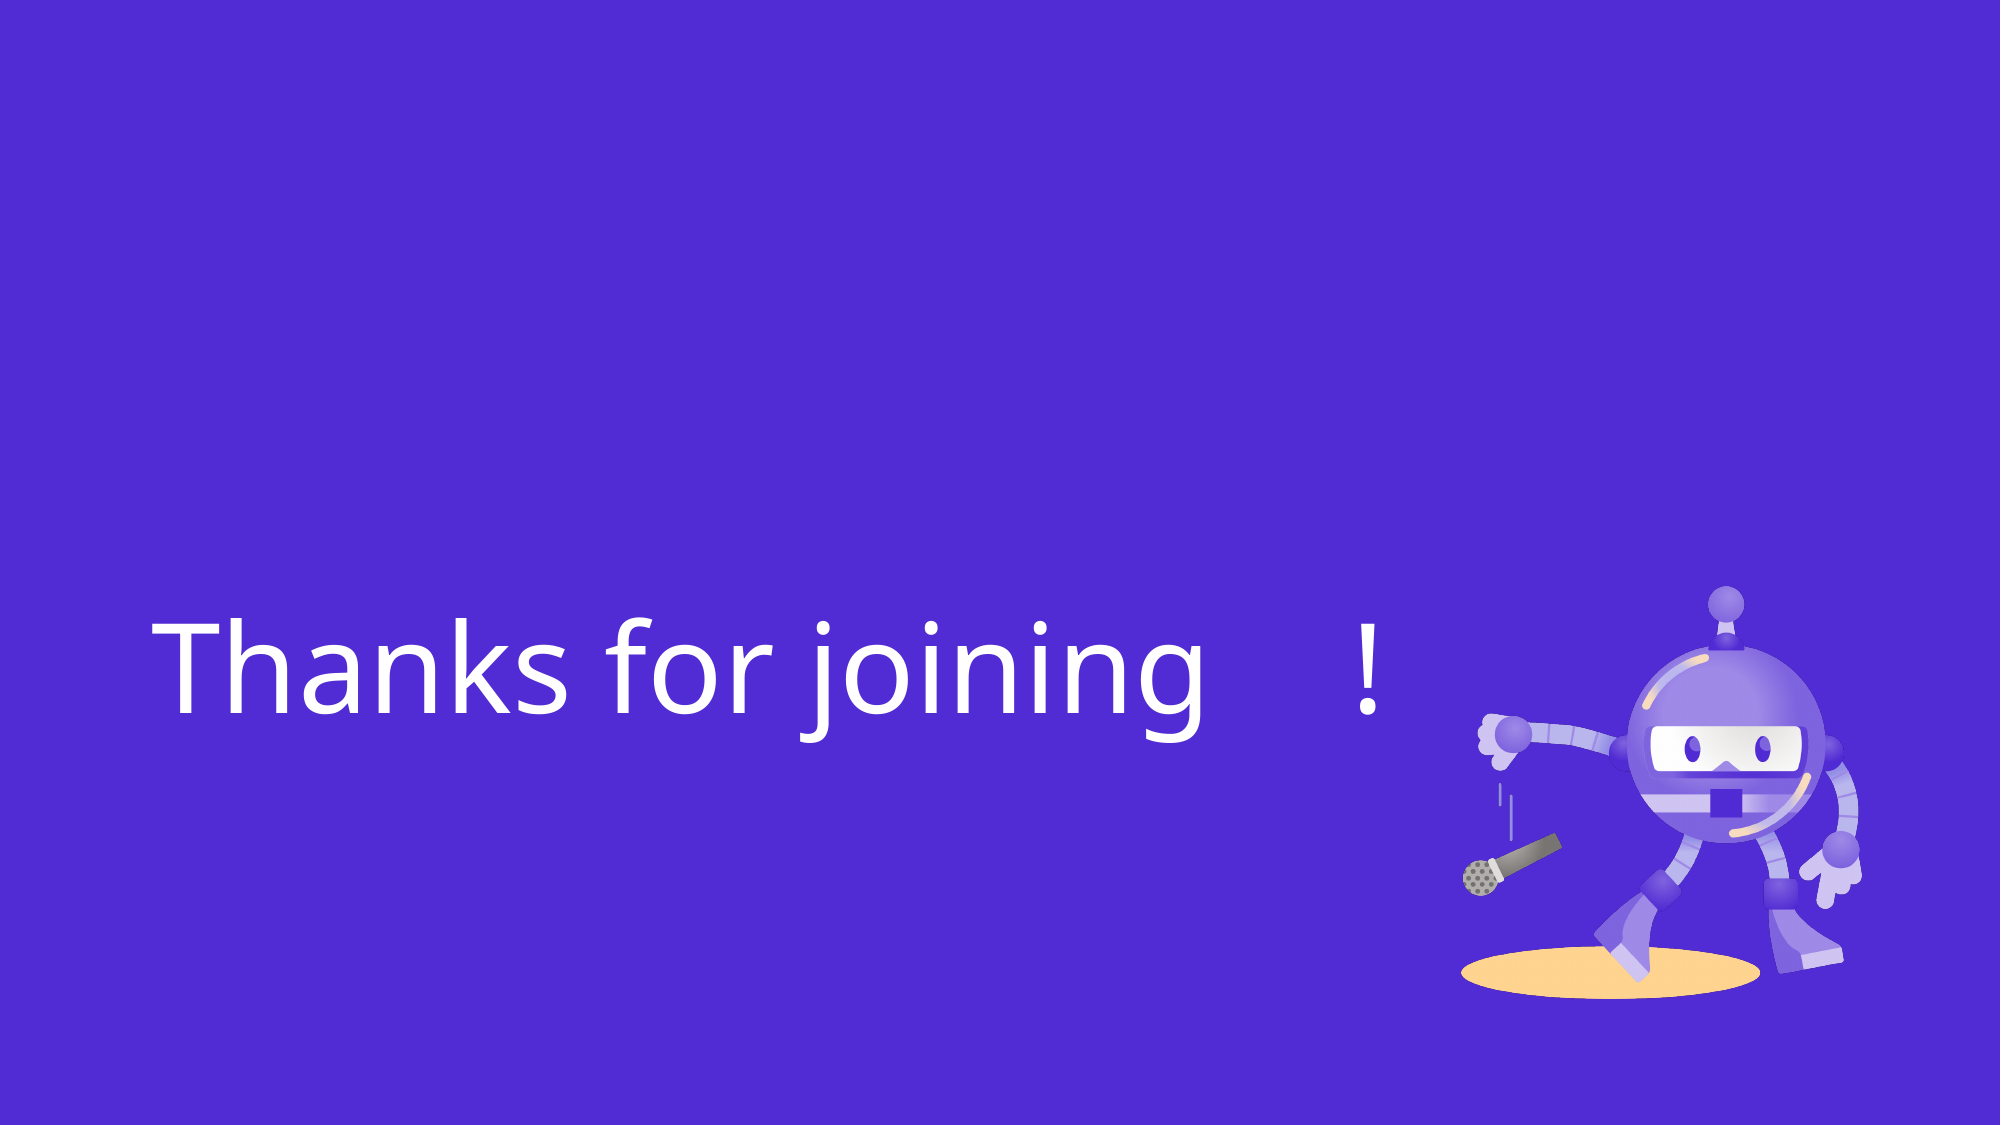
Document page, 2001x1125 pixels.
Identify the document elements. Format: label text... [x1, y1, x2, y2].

picture [1461, 586, 1862, 999]
title Thanks for joining ! [136, 280, 1862, 749]
